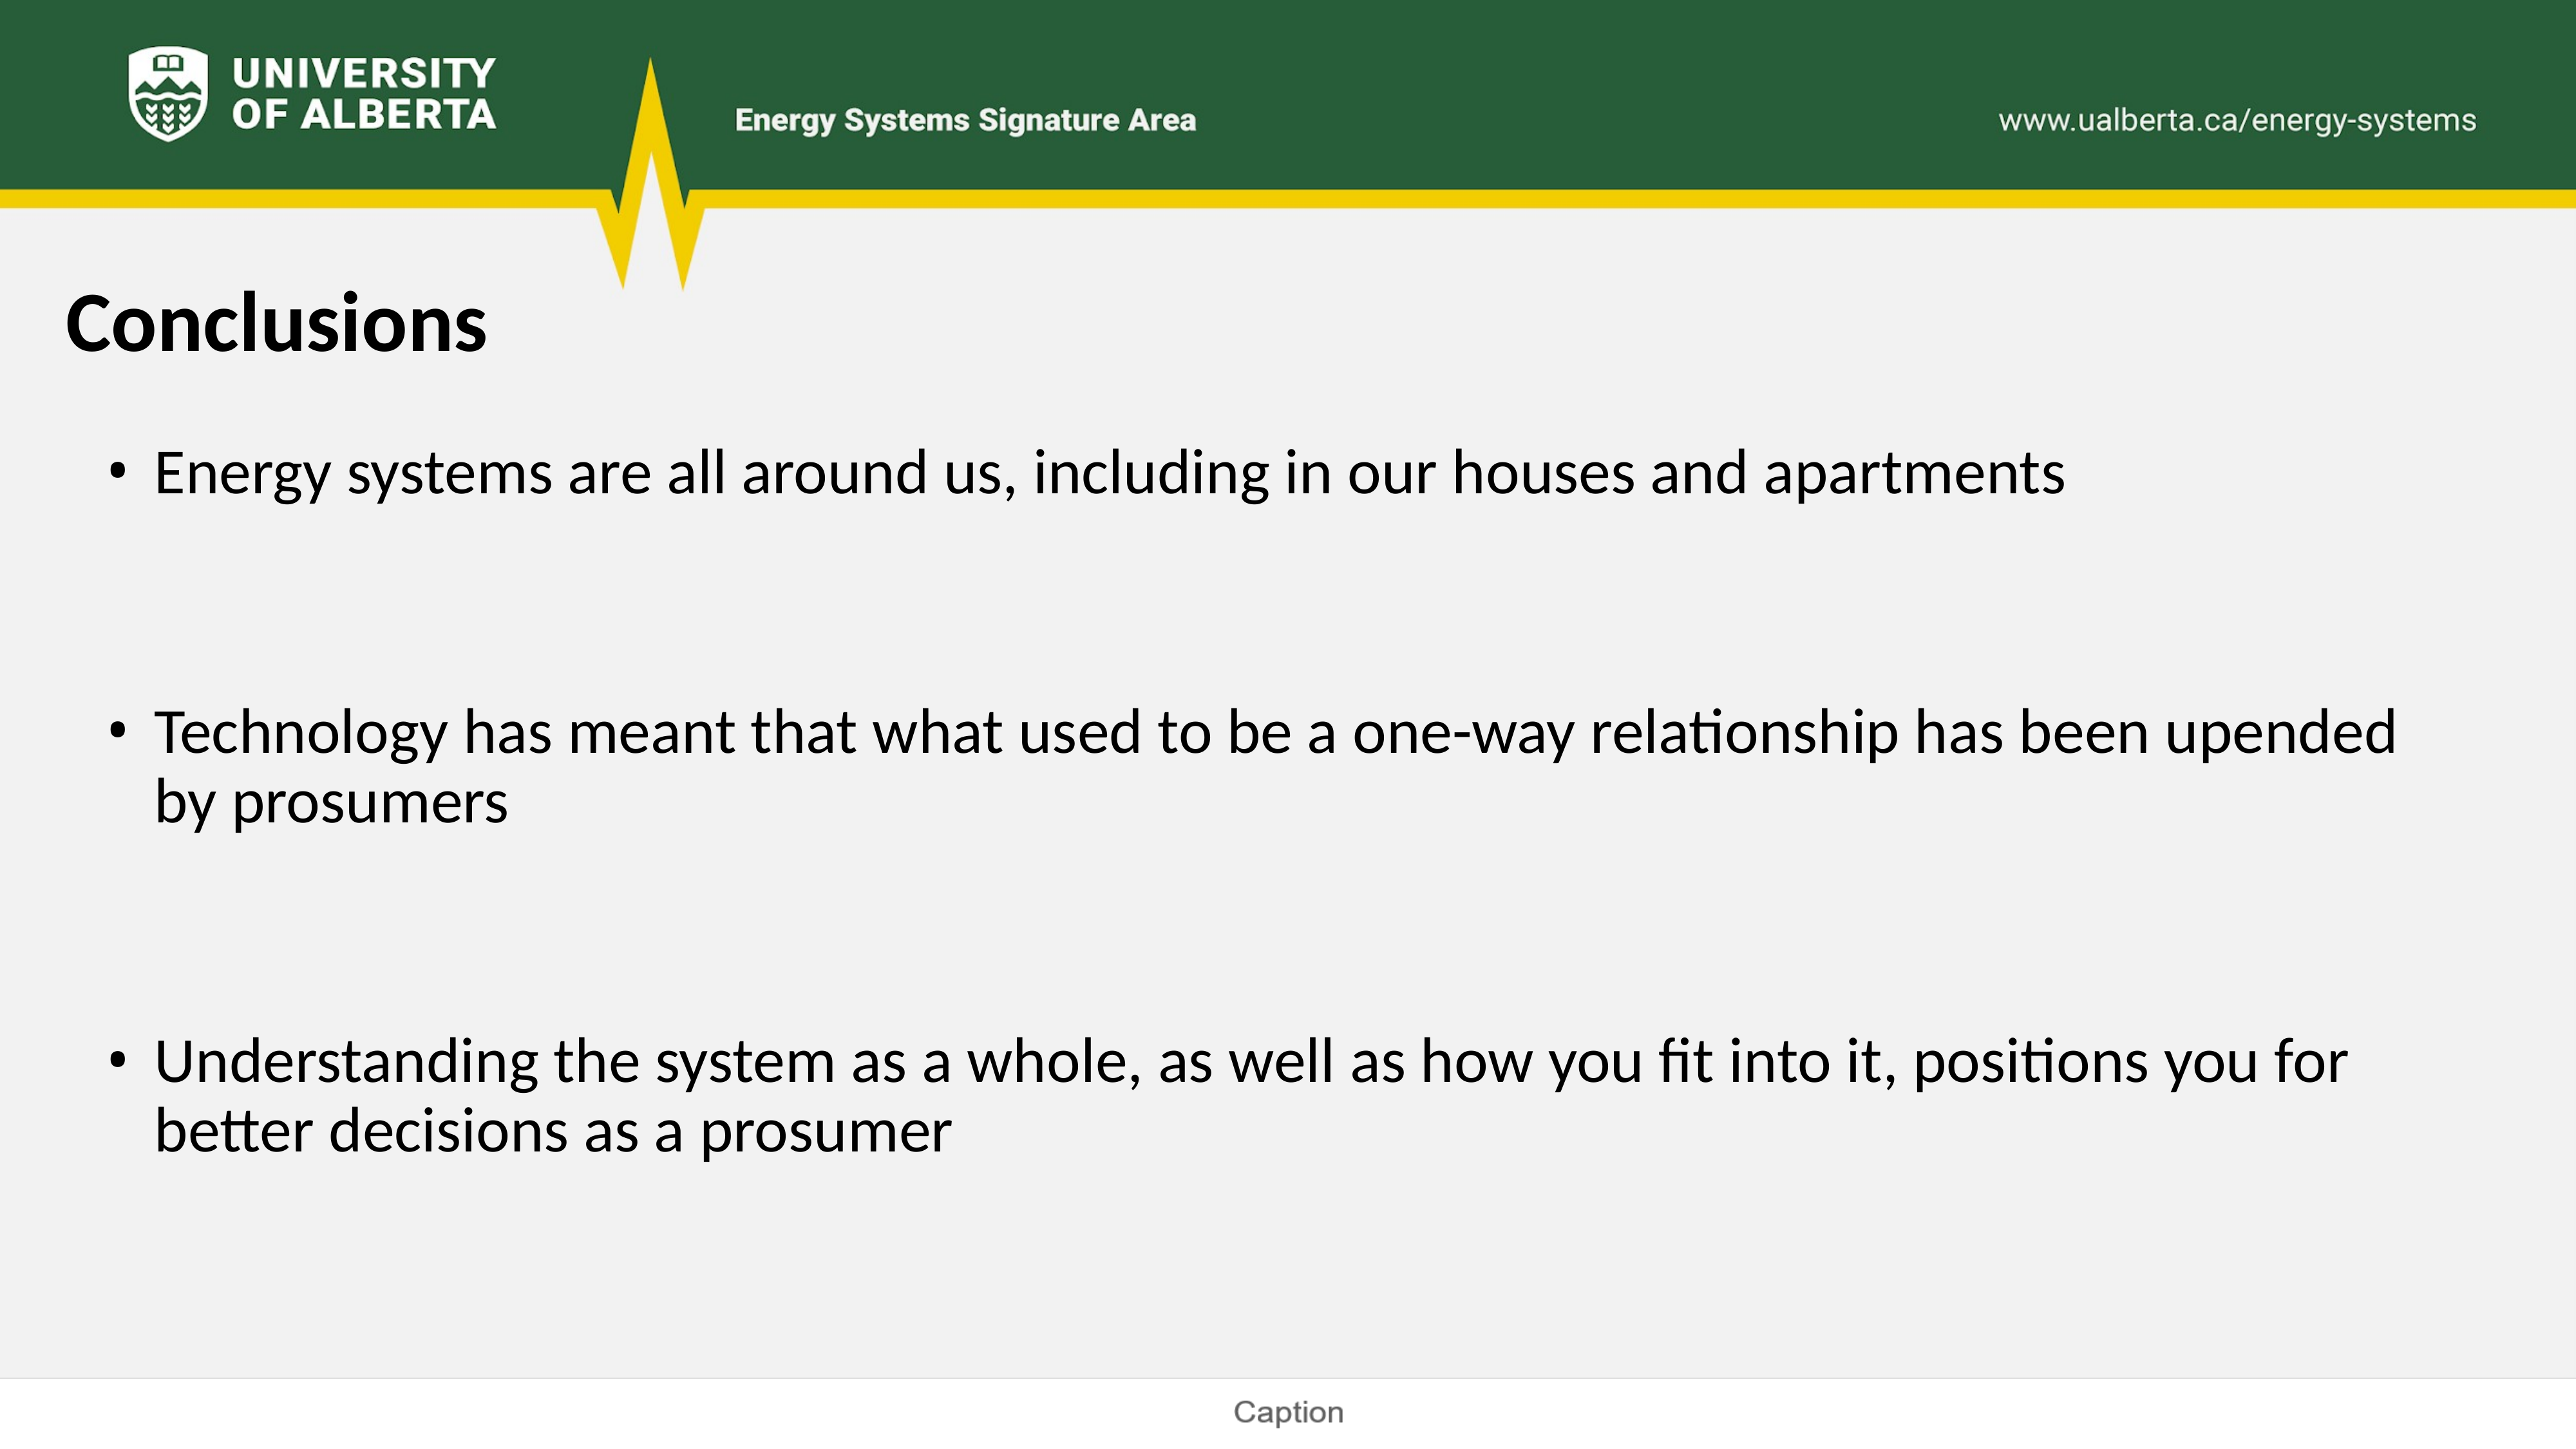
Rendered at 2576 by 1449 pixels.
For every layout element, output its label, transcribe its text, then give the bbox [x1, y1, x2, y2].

title Conclusions [60, 280, 2334, 404]
list Energy systems are all around us, including in our houses and apartments Technology has meant that what used to be a one-way relationship has been upended by prosumers Understanding the system as a whole, as well as how you fit into it, positions you for better decisions as a prosumer [100, 432, 2476, 1359]
picture [0, 0, 2576, 1449]
